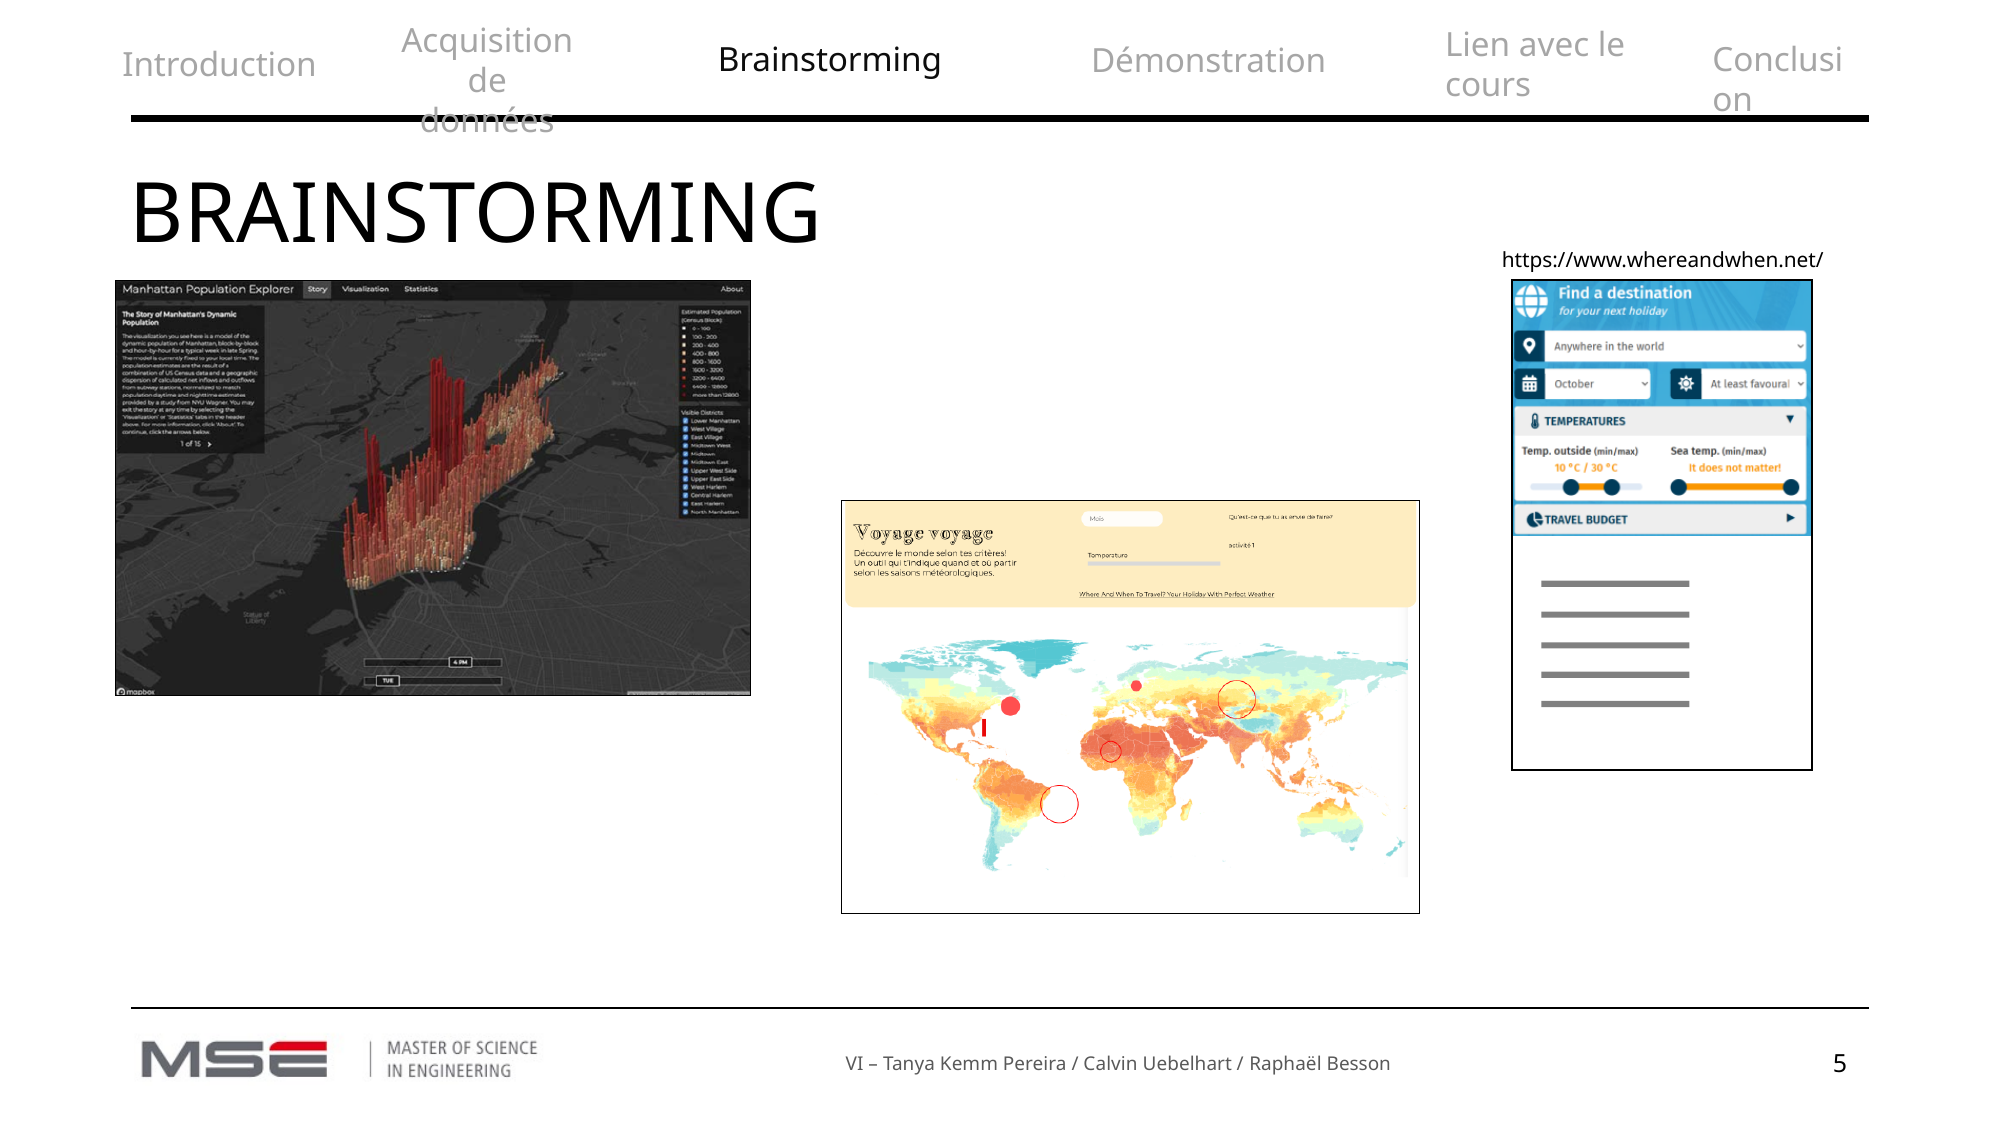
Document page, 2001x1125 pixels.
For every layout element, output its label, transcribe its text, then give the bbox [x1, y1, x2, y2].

text_box [1540, 700, 1690, 708]
picture [134, 1029, 544, 1086]
text_box Démonstration [1067, 31, 1350, 87]
text_box [1540, 580, 1690, 588]
text_box https://www.whereandwhen.net/ [1437, 239, 1888, 280]
text_box [1540, 671, 1690, 679]
text_box [1511, 537, 1813, 771]
picture [1511, 280, 1813, 537]
text_box Conclusion [1697, 30, 1878, 126]
text_box Acquisition de données [381, 12, 593, 147]
picture [115, 280, 751, 696]
text_box Brainstorming [657, 30, 1004, 86]
text_box [1540, 641, 1690, 650]
text_box Introduction [107, 35, 332, 91]
title Brainstorming [114, 151, 1869, 377]
text_box [1540, 610, 1690, 619]
text_box 5 [1762, 1042, 1863, 1087]
picture [841, 500, 1420, 914]
text_box Lien avec le cours [1430, 15, 1698, 111]
text_box VI – Tanya Kemm Pereira / Calvin Uebelhart / Raphaël Besson [830, 1038, 1476, 1100]
